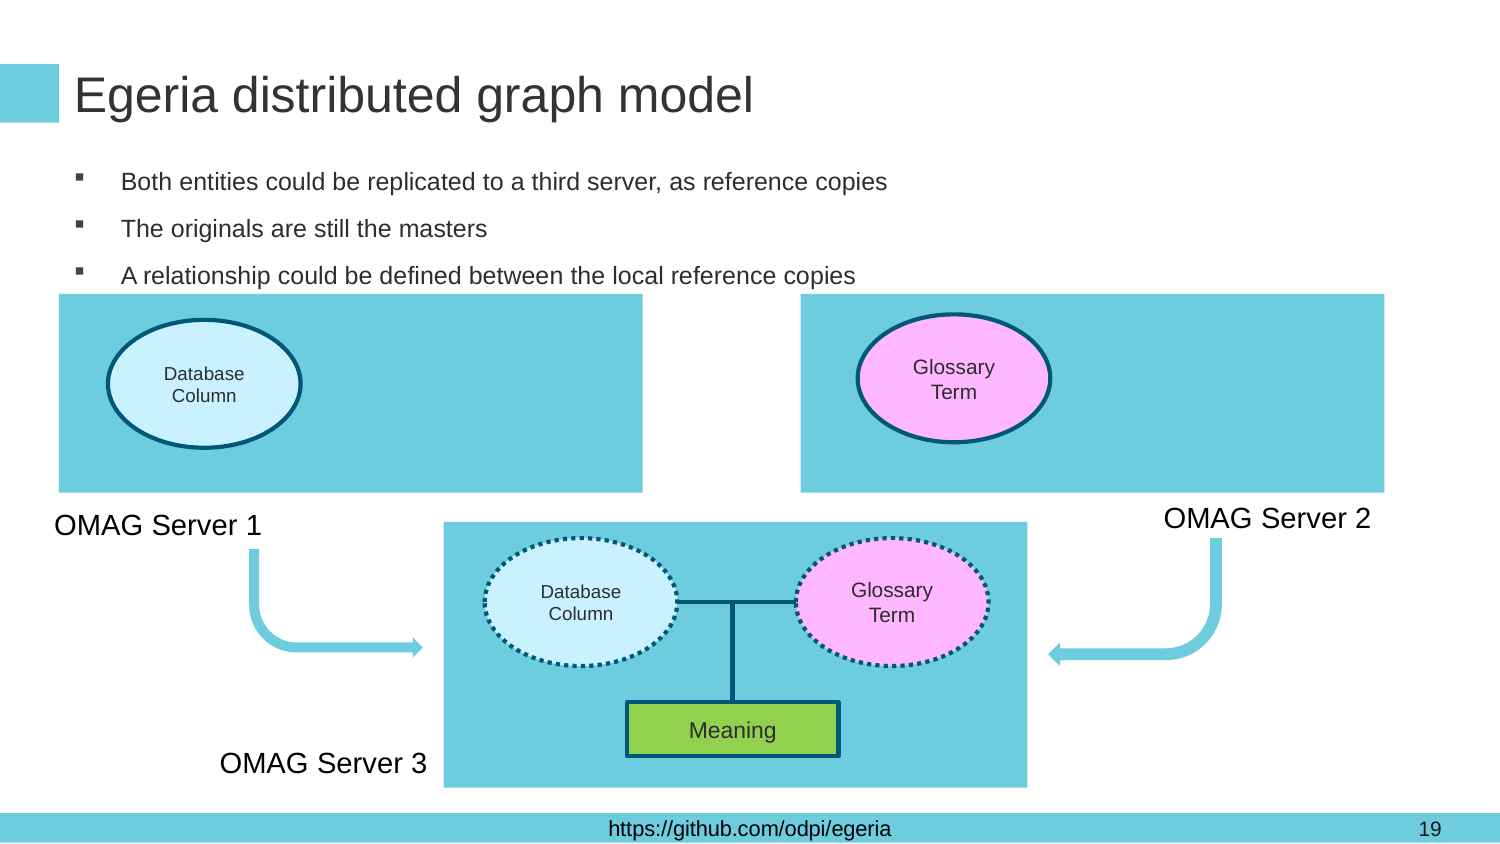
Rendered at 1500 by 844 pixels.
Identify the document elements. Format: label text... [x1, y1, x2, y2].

text_box OMAG Server 3 [204, 737, 443, 787]
slide_number 19 [1403, 813, 1494, 843]
text_box [247, 547, 425, 660]
text_box Glossary Term [793, 536, 991, 669]
text_box [799, 292, 1386, 495]
text_box Database Column [482, 536, 680, 669]
text_box Both entities could be replicated to a third server, as reference copies The originals are still the masters A relationship could be defined between the local reference copies [58, 146, 1460, 275]
text_box [57, 292, 645, 495]
text_box OMAG Server 1 [39, 498, 278, 549]
text_box [1046, 536, 1224, 668]
text_box Glossary Term [855, 312, 1053, 445]
text_box [442, 520, 1029, 790]
text_box Database Column [105, 317, 303, 450]
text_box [626, 601, 839, 757]
title Egeria distributed graph model [58, 47, 1449, 141]
text_box OMAG Server 2 [1148, 492, 1387, 543]
